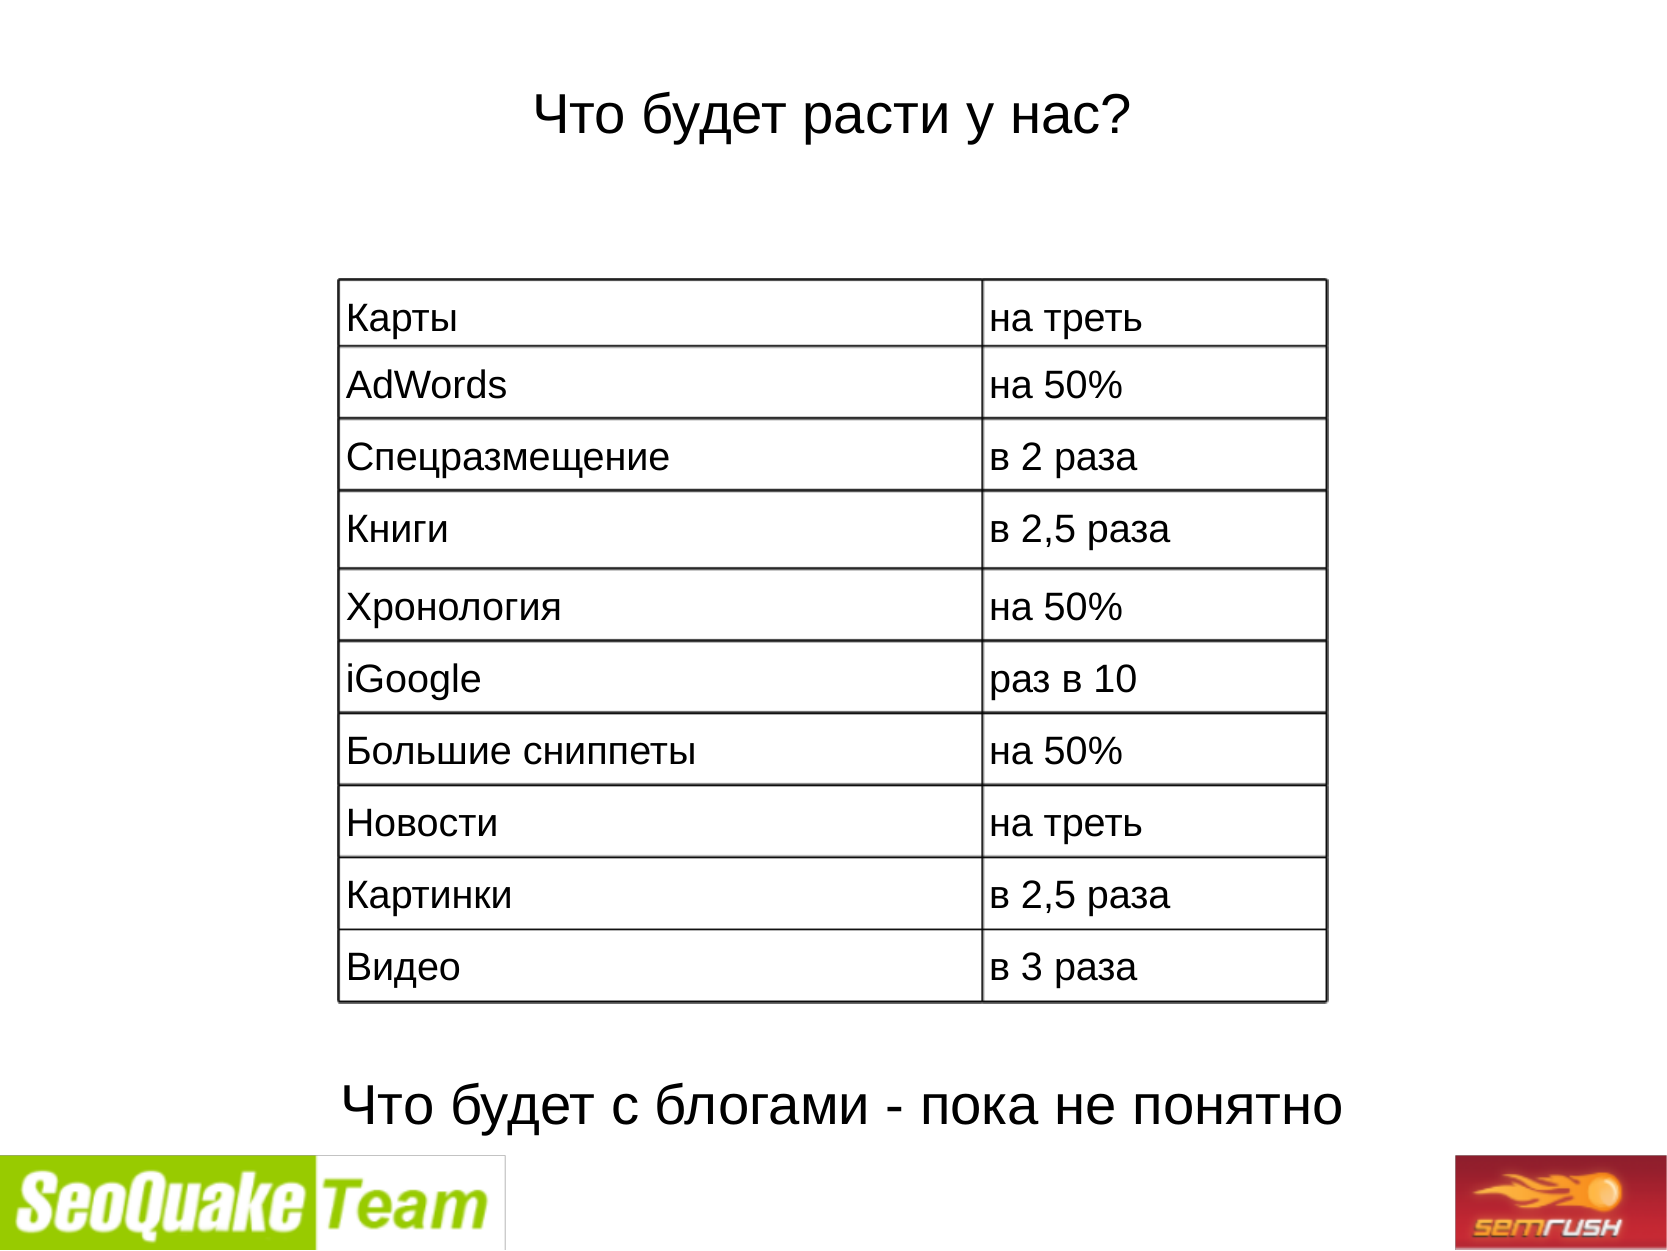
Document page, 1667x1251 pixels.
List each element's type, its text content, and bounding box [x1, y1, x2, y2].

text_box в 2,5 раза [1334, 856, 1340, 928]
text_box на треть [1334, 784, 1340, 856]
text_box Что будет с блогами - пока не понятно [262, 1052, 1423, 1130]
text_box на 50% [1334, 568, 1340, 640]
text_box на 50% [1334, 346, 1340, 418]
text_box раз в 10 [1334, 640, 1340, 712]
text_box в 2 раза [1334, 418, 1340, 490]
text_box в 2,5 раза [1334, 490, 1340, 568]
picture [1453, 1154, 1667, 1250]
text_box в 3 раза [982, 928, 1340, 1014]
picture [337, 277, 1330, 1004]
text_box на 50% [1334, 712, 1340, 784]
text_box на треть [1331, 279, 1340, 346]
text_box Что будет расти у нас? [105, 63, 1559, 150]
picture [0, 1154, 507, 1250]
